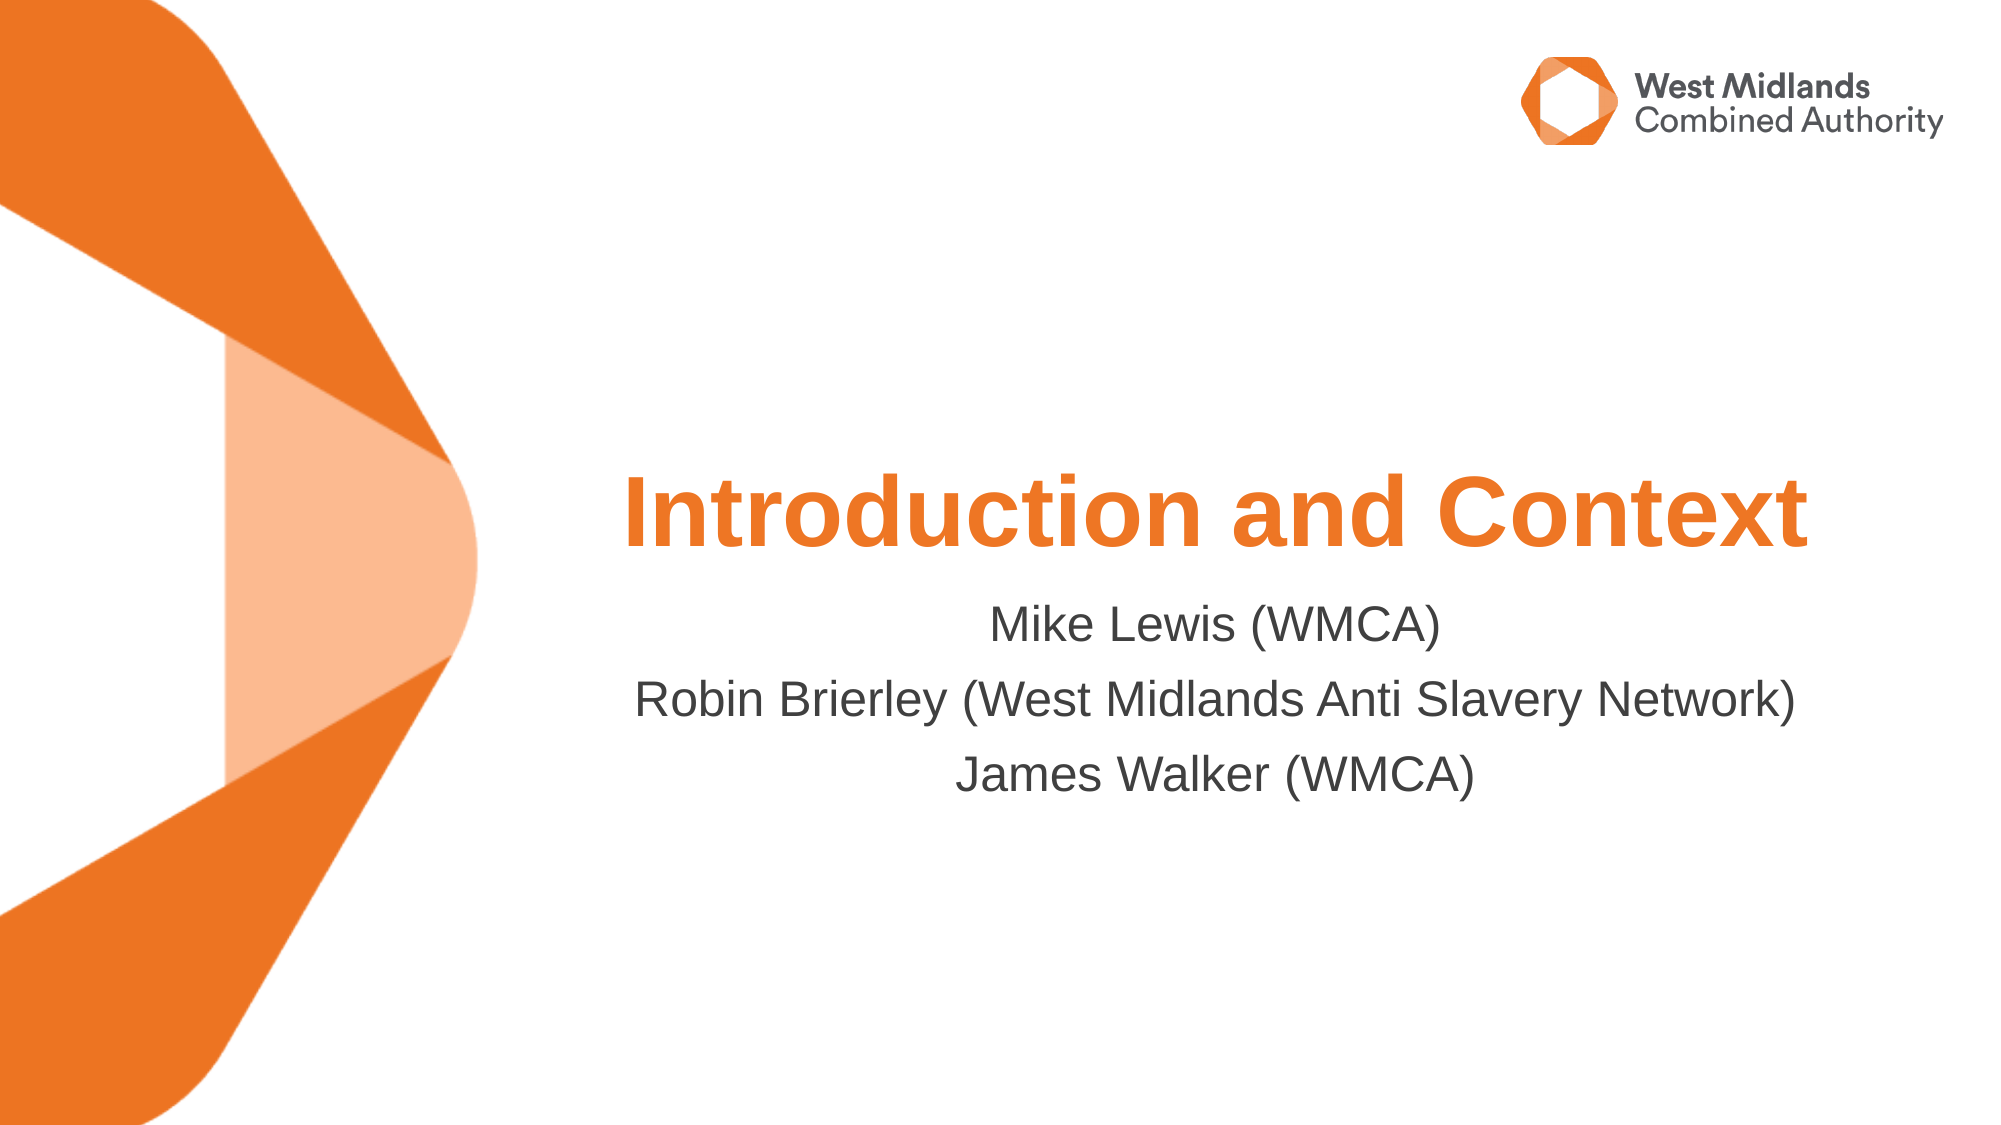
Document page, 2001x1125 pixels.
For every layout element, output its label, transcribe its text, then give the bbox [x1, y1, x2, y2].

picture [0, 0, 663, 1125]
subtitle Mike Lewis (WMCA) Robin Brierley (West Midlands Anti Slavery Network) James Walker (WMCA) [488, 590, 1944, 863]
title Introduction and Context [488, 184, 1944, 576]
